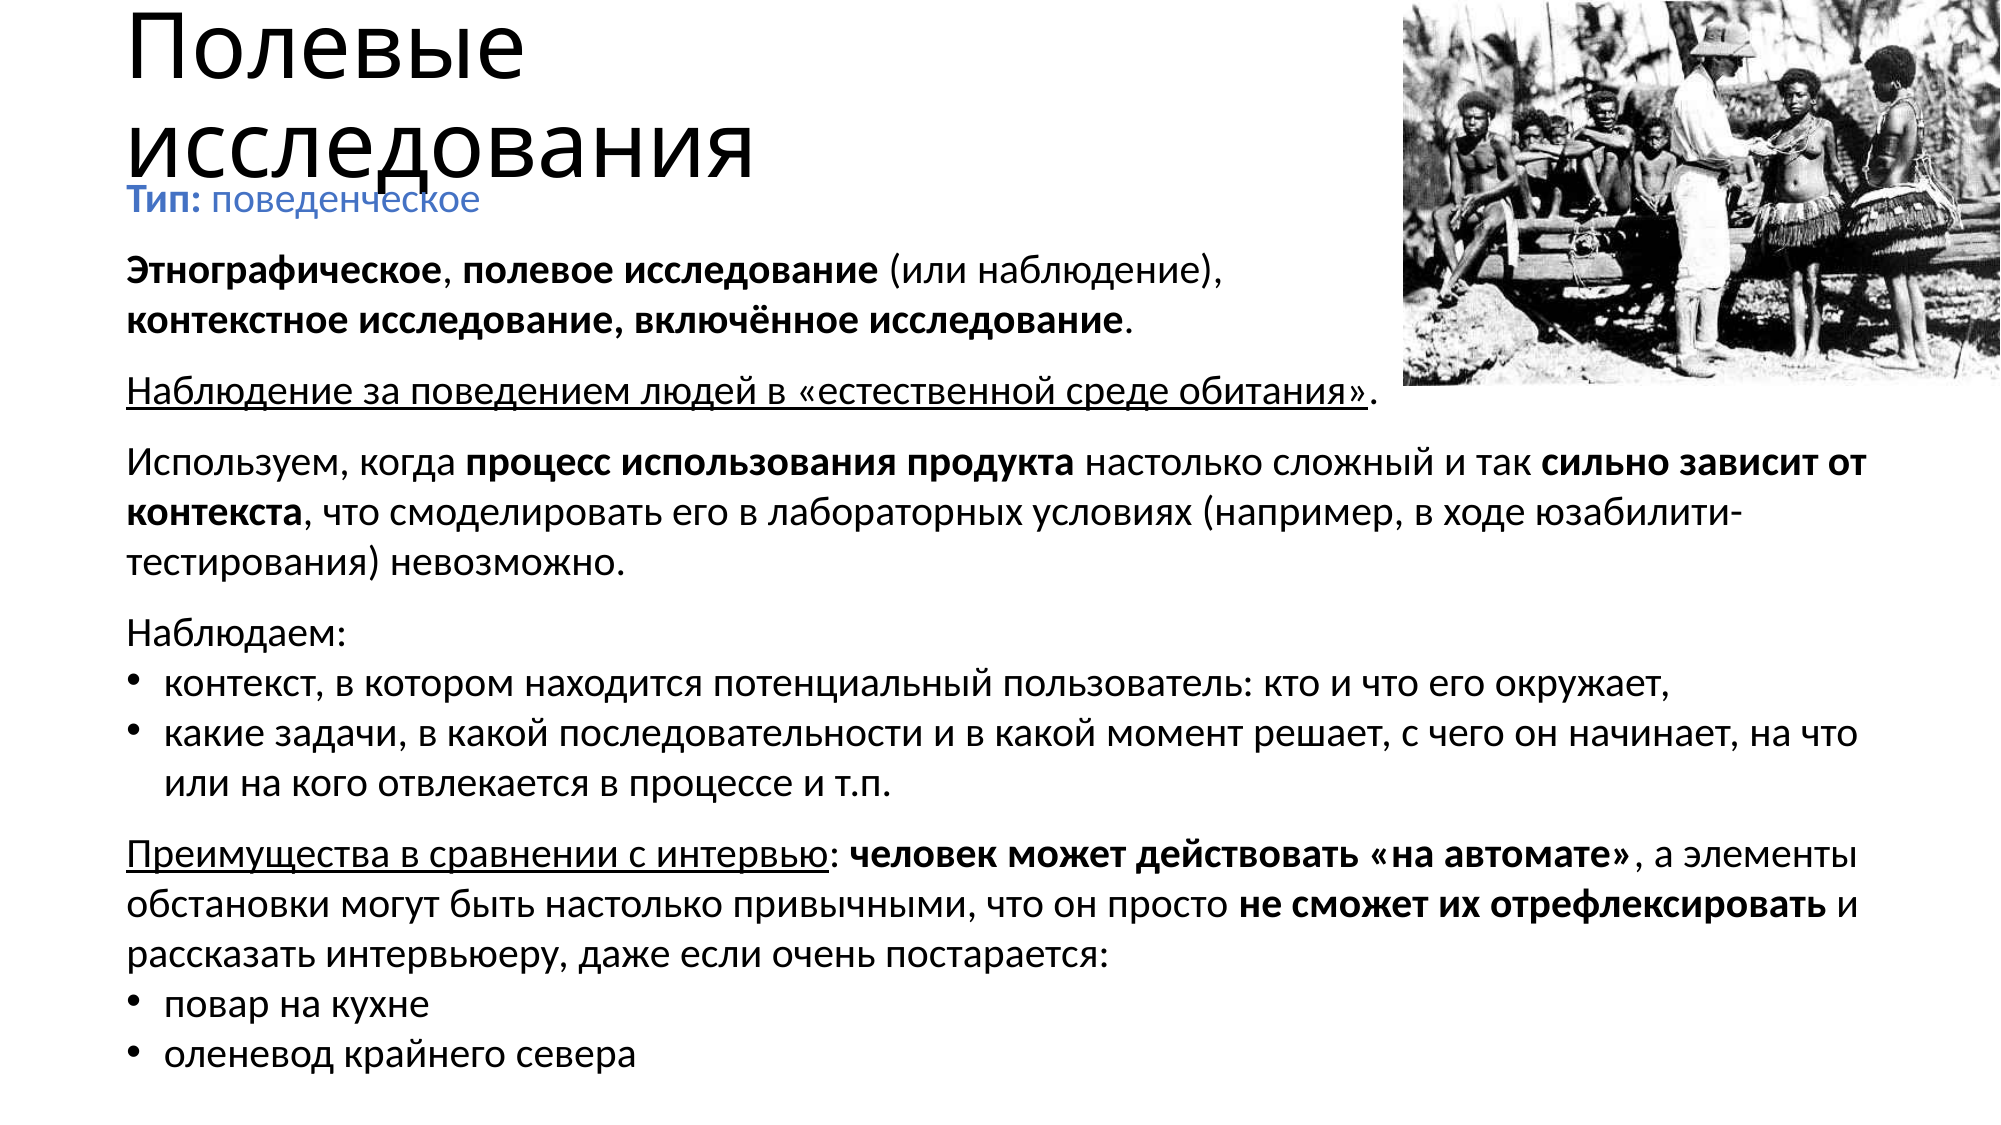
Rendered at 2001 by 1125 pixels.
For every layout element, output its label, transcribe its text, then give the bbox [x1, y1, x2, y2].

title Полевые исследования [109, 32, 1082, 164]
picture [1402, 0, 2000, 386]
list Тип: поведенческое Этнографическое, полевое исследование (или наблюдение), контекстное исследование, включённое исследование. Наблюдение за поведением людей в «естественной среде обитания». Используем, когда процесс использования продукта настолько сложный и так сильно зависит от контекста, что смоделировать его в лабораторных условиях (например, в ходе юзабилити-тестирования) невозможно. Наблюдаем: контекст, в котором находится потенциальный пользователь: кто и что его окружает, какие задачи, в какой последовательности и в какой момент решает, с чего он начинает, на что или на кого отвлекается в процессе и т.п. Преимущества в сравнении с интервью: человек может действовать «на автомате», а элементы обстановки могут быть настолько привычными, что он просто не сможет их отрефлексировать и рассказать интервьюеру, даже если очень постарается: повар на кухне оленевод крайнего севера [111, 163, 1912, 1102]
